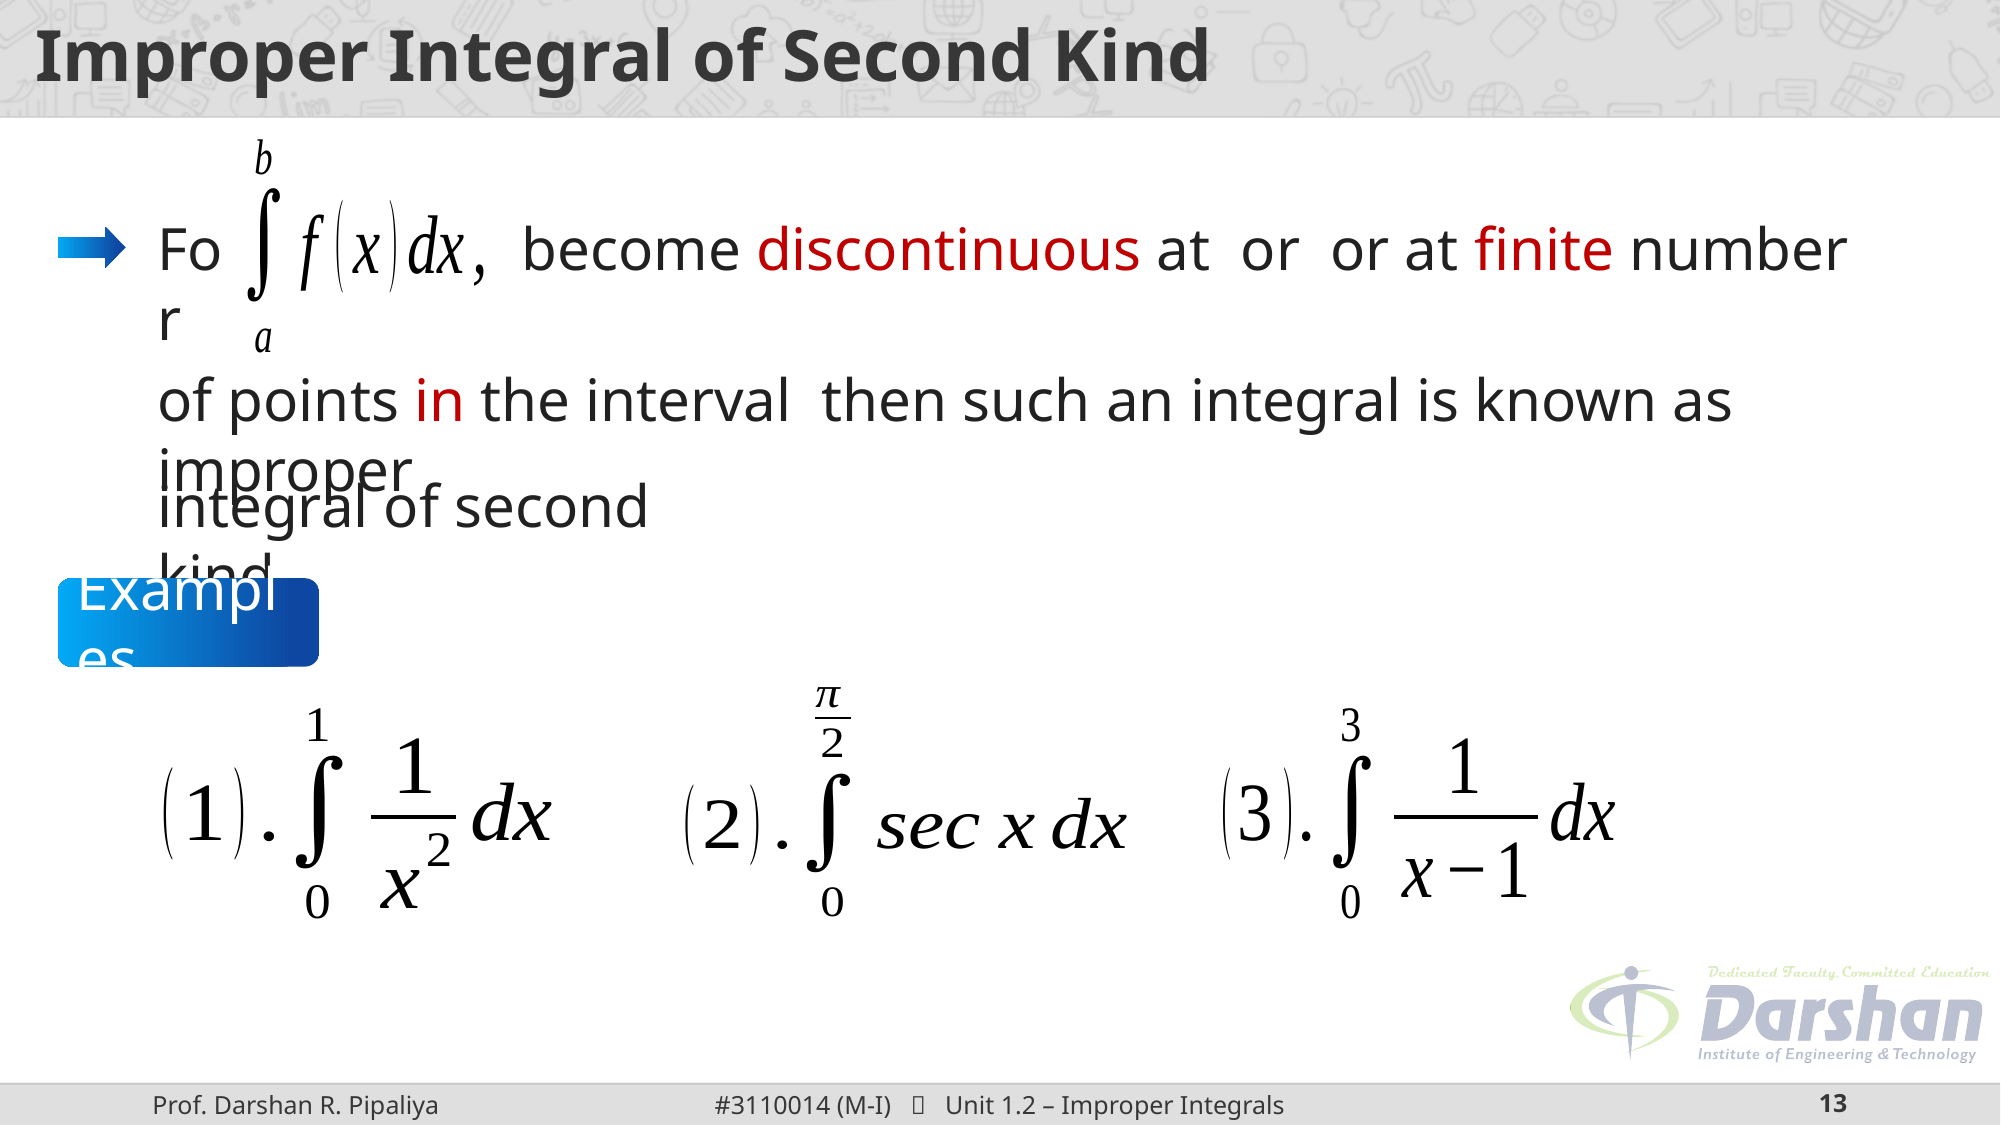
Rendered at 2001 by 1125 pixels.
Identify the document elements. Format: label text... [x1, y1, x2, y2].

title Improper Integral of Second Kind [0, 0, 2000, 117]
text_box For [142, 204, 255, 360]
text_box integral of second kind. [142, 461, 720, 617]
text_box Examples [57, 578, 320, 667]
text_box [57, 226, 126, 268]
